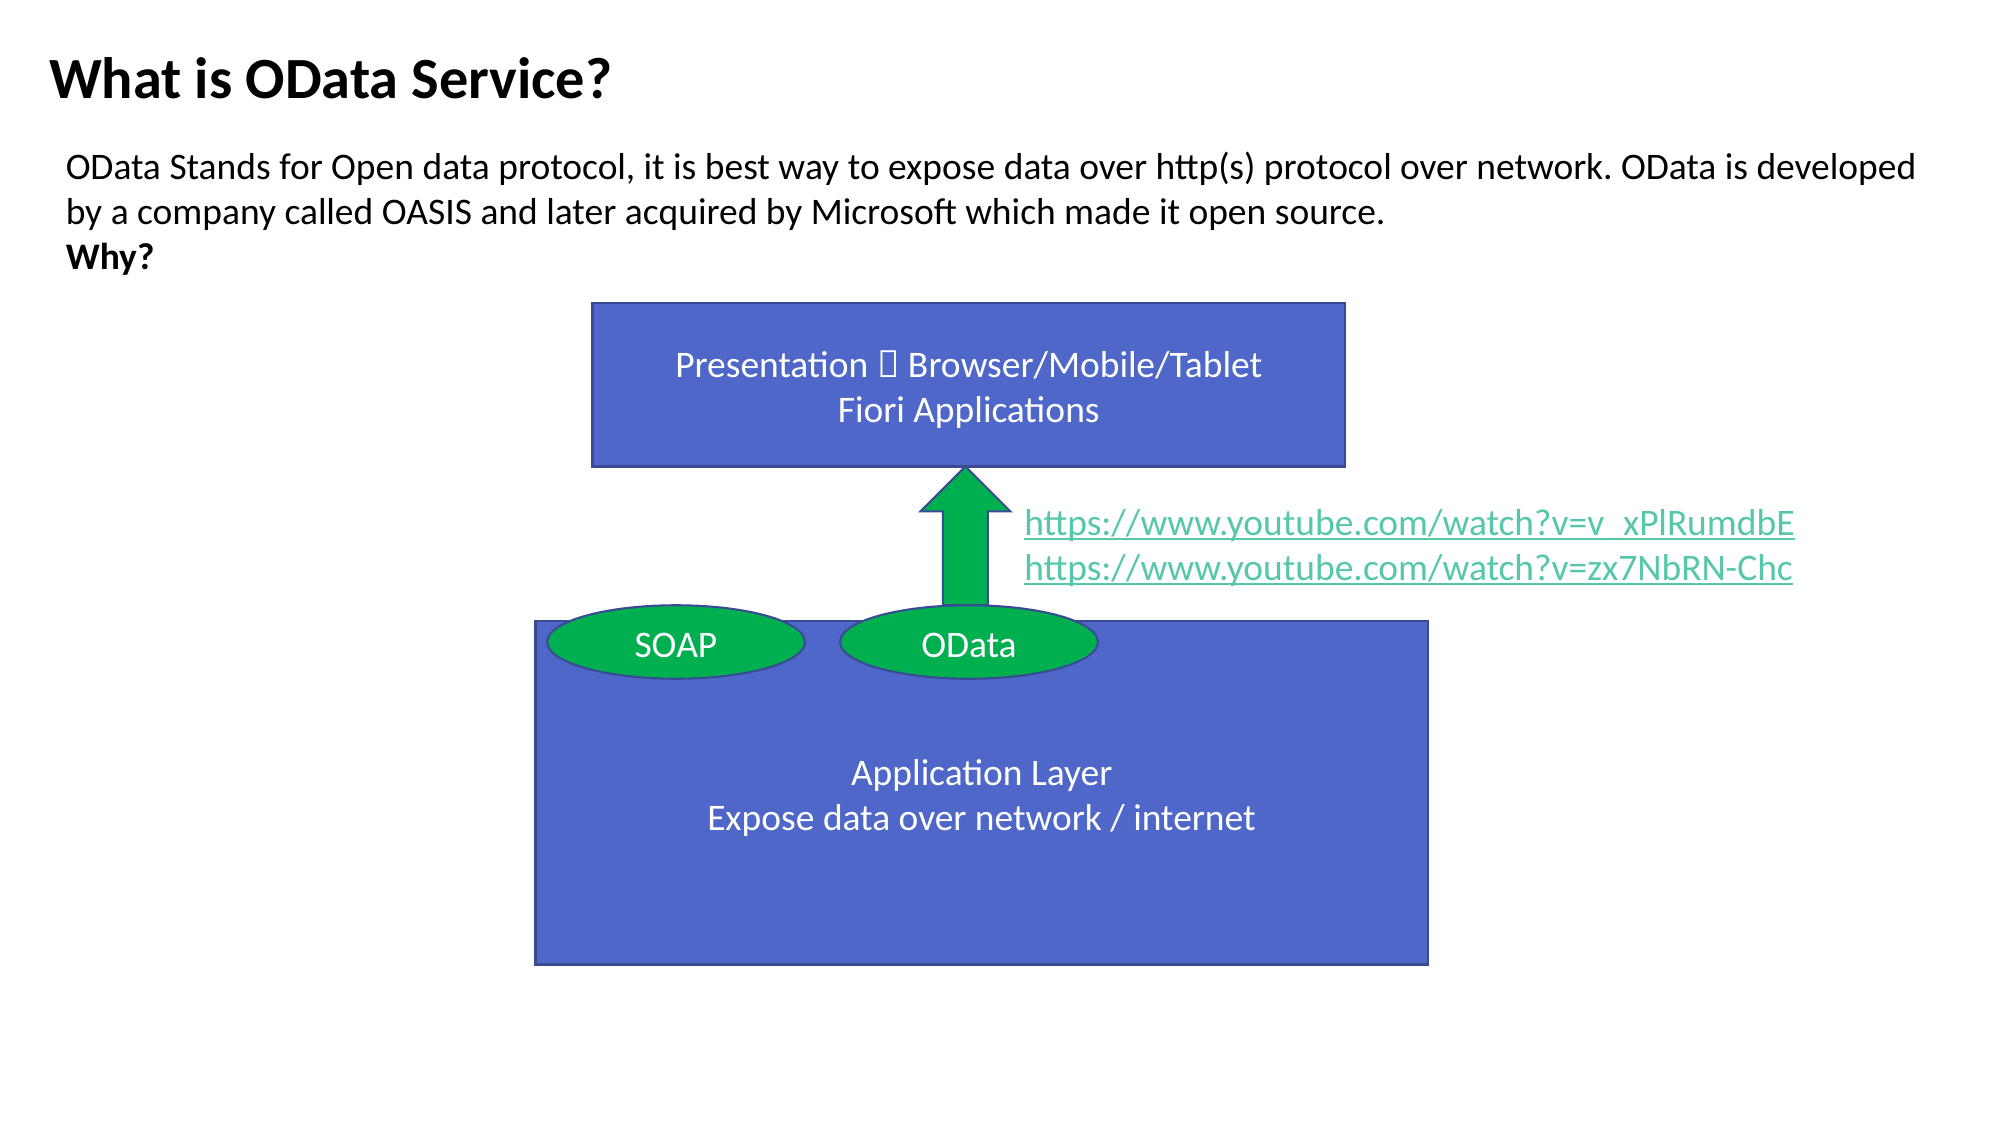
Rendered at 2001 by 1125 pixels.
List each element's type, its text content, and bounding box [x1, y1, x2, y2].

text_box SOAP [545, 604, 807, 680]
text_box https://www.youtube.com/watch?v=v_xPlRumdbE https://www.youtube.com/watch?v=zx7NbRN-Chc [1009, 490, 1811, 641]
text_box OData [838, 604, 1100, 680]
text_box Application Layer Expose data over network / internet [534, 620, 1429, 966]
text_box OData Stands for Open data protocol, it is best way to expose data over http(s) protocol over network. OData is developed by a company called OASIS and later acquired by Microsoft which made it open source. Why? [51, 134, 1959, 285]
text_box [917, 464, 1009, 607]
text_box Presentation  Browser/Mobile/Tablet Fiori Applications [591, 302, 1346, 468]
text_box What is OData Service? [34, 33, 1721, 118]
